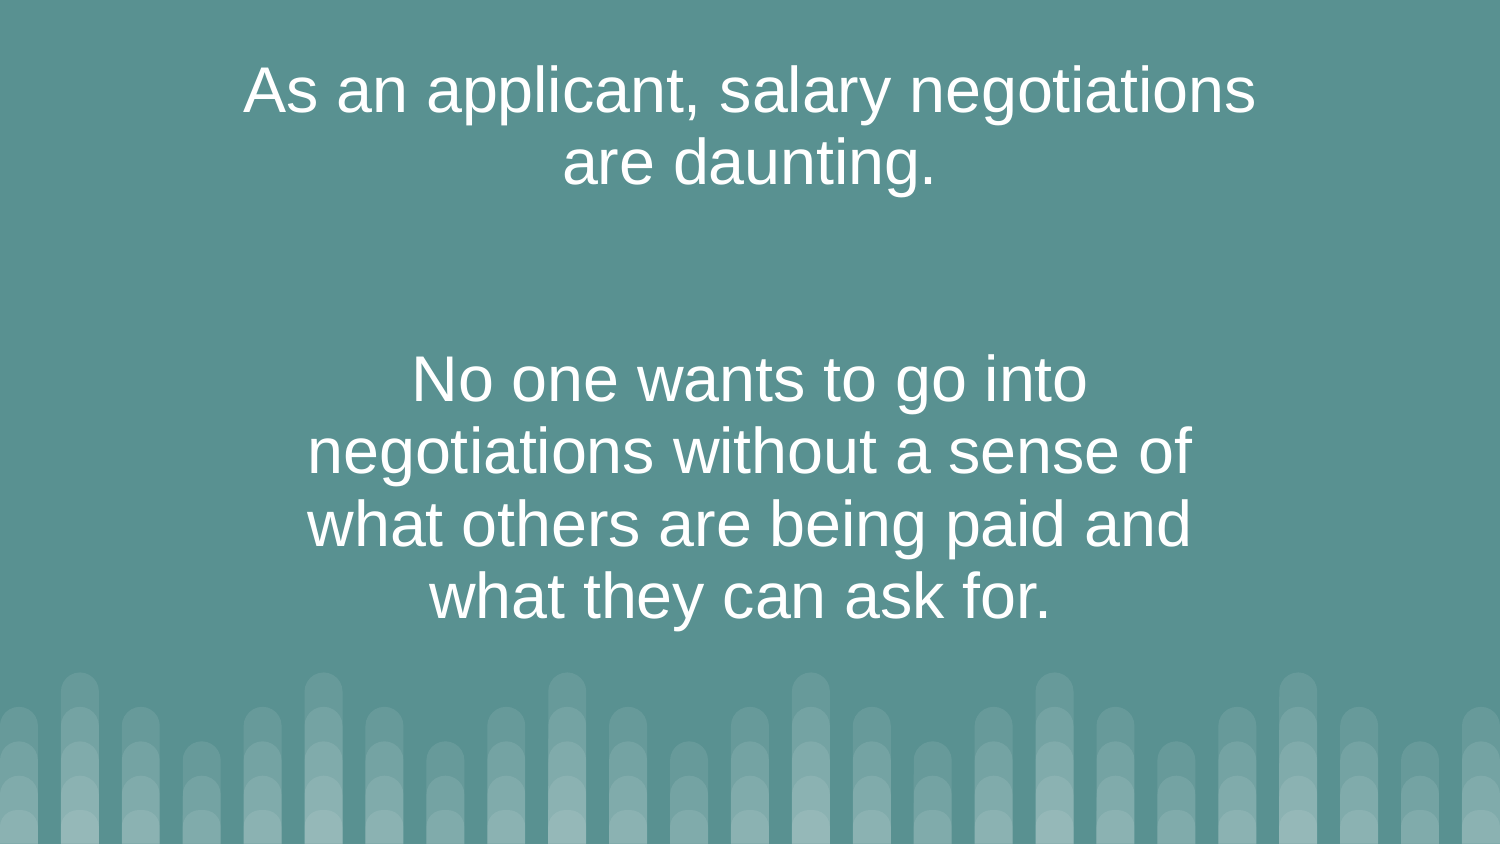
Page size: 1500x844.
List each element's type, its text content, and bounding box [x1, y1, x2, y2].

title As an applicant, salary negotiations are daunting. No one wants to go into negotiations without a sense of what others are being paid and what they can ask for. [217, 38, 1283, 648]
